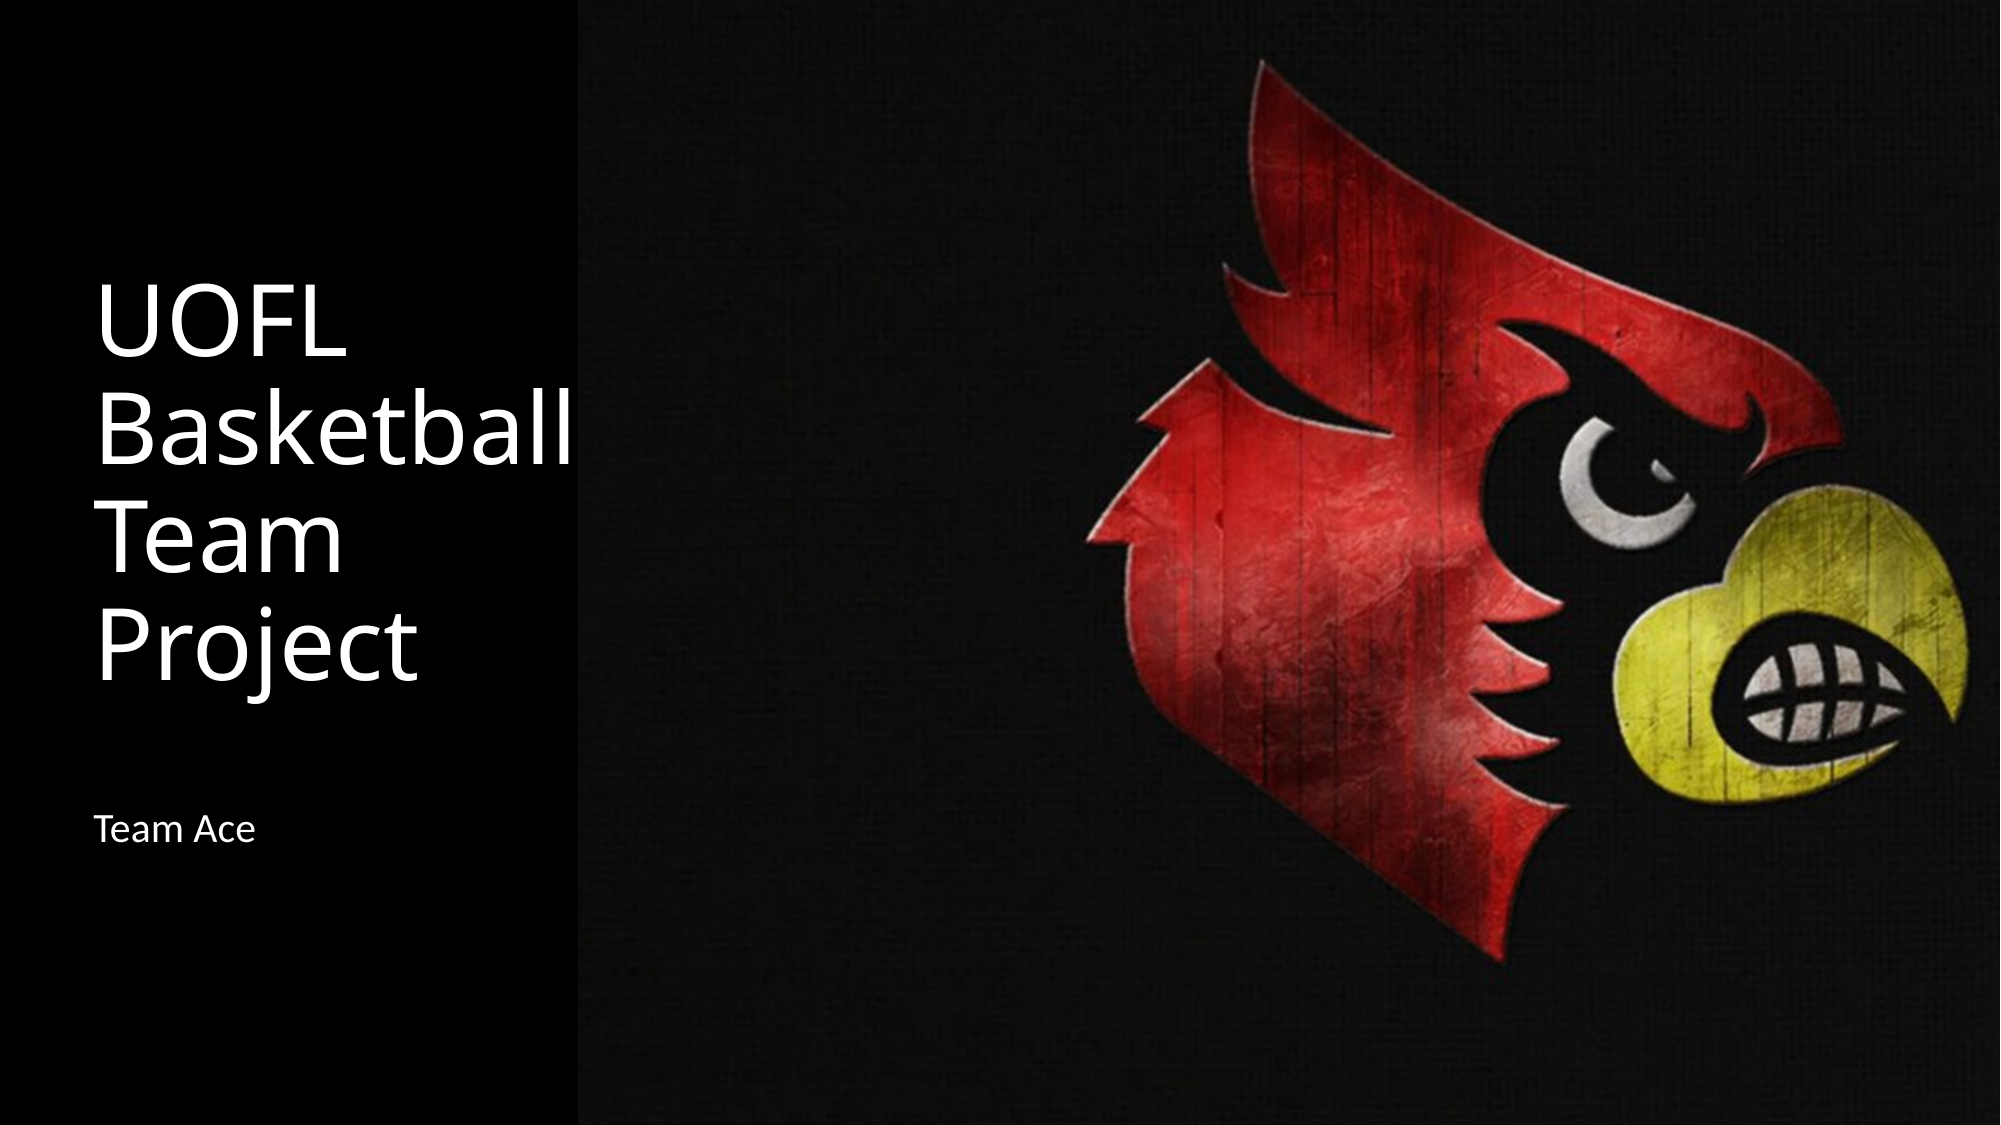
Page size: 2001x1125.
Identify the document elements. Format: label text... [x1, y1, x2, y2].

title UOFL Basketball Team Project [78, 184, 577, 710]
picture [577, 0, 2000, 1125]
subtitle Team Ace [78, 799, 577, 998]
